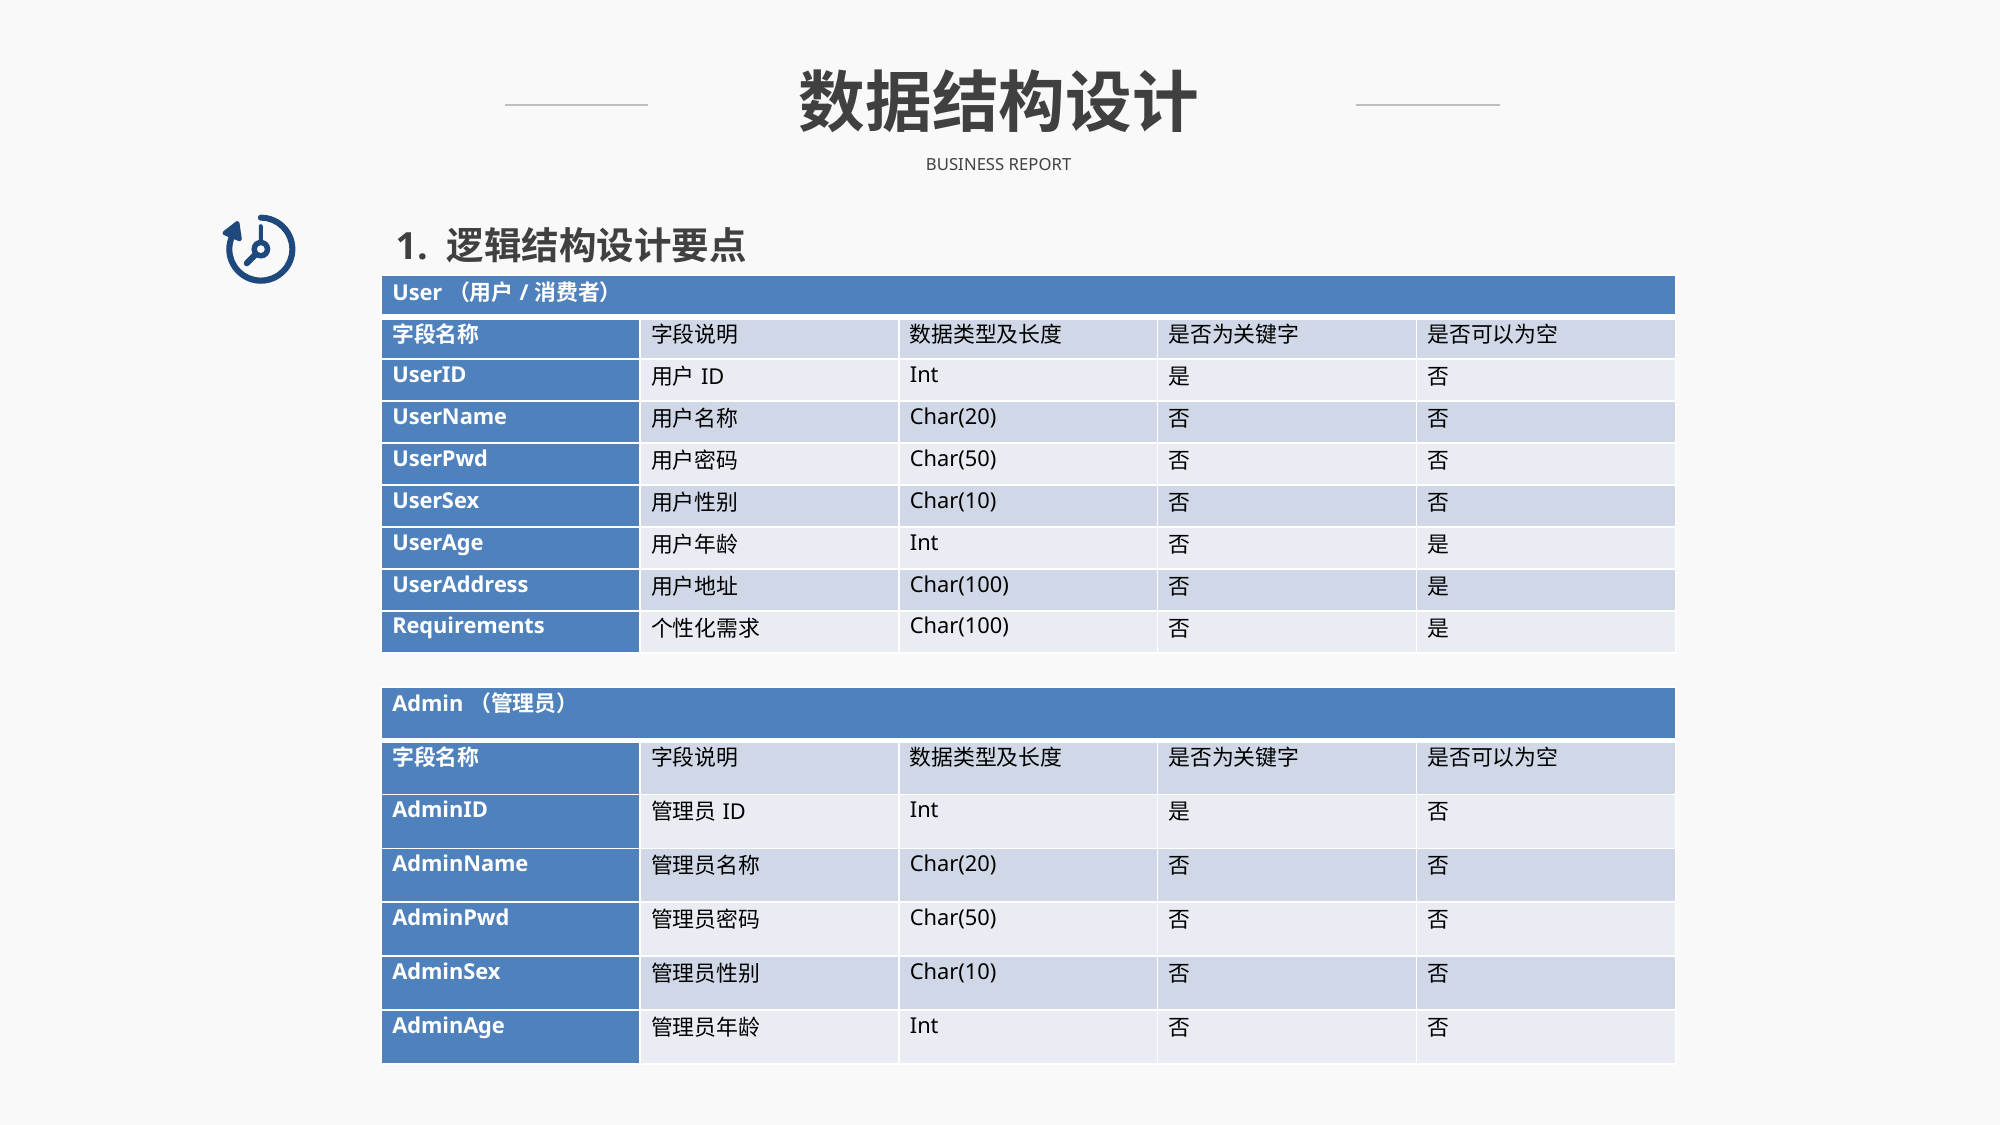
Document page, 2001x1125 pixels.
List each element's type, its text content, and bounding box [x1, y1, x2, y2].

text_box 数据结构设计 [690, 114, 1307, 147]
table_cell Int [900, 528, 1157, 568]
table_cell Requirements [382, 612, 639, 652]
table_cell 否 [1158, 570, 1416, 610]
table_header User（用户/消费者） [382, 276, 1675, 314]
table_cell 否 [1417, 903, 1675, 955]
table_cell 否 [1158, 612, 1416, 652]
table_cell 用户年龄 [641, 528, 898, 568]
table_cell 否 [1158, 1011, 1416, 1063]
table_cell 用户地址 [641, 570, 898, 610]
table_cell 用户性别 [641, 486, 898, 526]
table_cell 是 [1417, 612, 1675, 652]
text_box 数据结构设计 [690, 52, 1307, 104]
table_cell 否 [1158, 444, 1416, 484]
table_cell 字段名称 [382, 320, 639, 358]
table_cell 否 [1417, 957, 1675, 1009]
table_cell 否 [1417, 444, 1675, 484]
table_cell UserSex [382, 486, 639, 526]
table_cell Char(10) [900, 957, 1157, 1009]
table_cell 管理员ID [641, 795, 898, 848]
table_cell AdminAge [382, 1011, 639, 1063]
table_cell Char(100) [900, 612, 1157, 652]
table_cell 管理员性别 [641, 957, 898, 1009]
table_cell Char(100) [900, 570, 1157, 610]
table_cell 否 [1417, 795, 1675, 848]
text_box BUSINESS REPORT [879, 147, 1118, 182]
table_cell 个性化需求 [641, 612, 898, 652]
table_cell UserID [382, 360, 639, 400]
table_cell 用户密码 [641, 444, 898, 484]
table_cell UserName [382, 402, 639, 442]
table_cell 字段名称 [382, 743, 639, 794]
table_cell 否 [1417, 1011, 1675, 1063]
table_cell AdminPwd [382, 903, 639, 955]
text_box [222, 214, 296, 284]
table_cell AdminID [382, 795, 639, 848]
table_cell 数据类型及长度 [900, 743, 1157, 794]
table_cell 管理员密码 [641, 903, 898, 955]
table_cell 否 [1158, 903, 1416, 955]
table_cell UserAge [382, 528, 639, 568]
table_cell Char(50) [900, 444, 1157, 484]
table_cell Int [900, 795, 1157, 848]
table_cell Char(20) [900, 849, 1157, 901]
table_cell Char(10) [900, 486, 1157, 526]
table_cell 否 [1158, 957, 1416, 1009]
table_cell 是否可以为空 [1417, 320, 1675, 358]
table_cell 字段说明 [641, 320, 898, 358]
table_cell 管理员名称 [641, 849, 898, 901]
table_cell 字段说明 [641, 743, 898, 794]
table_cell Int [900, 1011, 1157, 1063]
table_cell 否 [1417, 486, 1675, 526]
table_cell UserAddress [382, 570, 639, 610]
table_cell 是否可以为空 [1417, 743, 1675, 794]
table_cell AdminSex [382, 957, 639, 1009]
table_cell 数据类型及长度 [900, 320, 1157, 358]
table_cell 是否为关键字 [1158, 743, 1416, 794]
table_cell 是 [1417, 570, 1675, 610]
table_cell 否 [1158, 528, 1416, 568]
table_cell 否 [1158, 486, 1416, 526]
table_cell 用户名称 [641, 402, 898, 442]
table_cell 是否为关键字 [1158, 320, 1416, 358]
table_cell 是 [1417, 528, 1675, 568]
table_header Admin（管理员） [382, 688, 1675, 738]
table_cell 是 [1158, 360, 1416, 400]
table_cell Char(20) [900, 402, 1157, 442]
table_cell AdminName [382, 849, 639, 901]
table_cell 用户ID [641, 360, 898, 400]
text_box 1. 逻辑结构设计要点 [380, 214, 762, 274]
table_cell 否 [1417, 402, 1675, 442]
table_cell 否 [1417, 360, 1675, 400]
table_cell 管理员年龄 [641, 1011, 898, 1063]
table_cell UserPwd [382, 444, 639, 484]
table_cell Char(50) [900, 903, 1157, 955]
table_cell 否 [1158, 402, 1416, 442]
table_cell 否 [1158, 849, 1416, 901]
table_cell Int [900, 360, 1157, 400]
table_cell 否 [1417, 849, 1675, 901]
table_cell 是 [1158, 795, 1416, 848]
